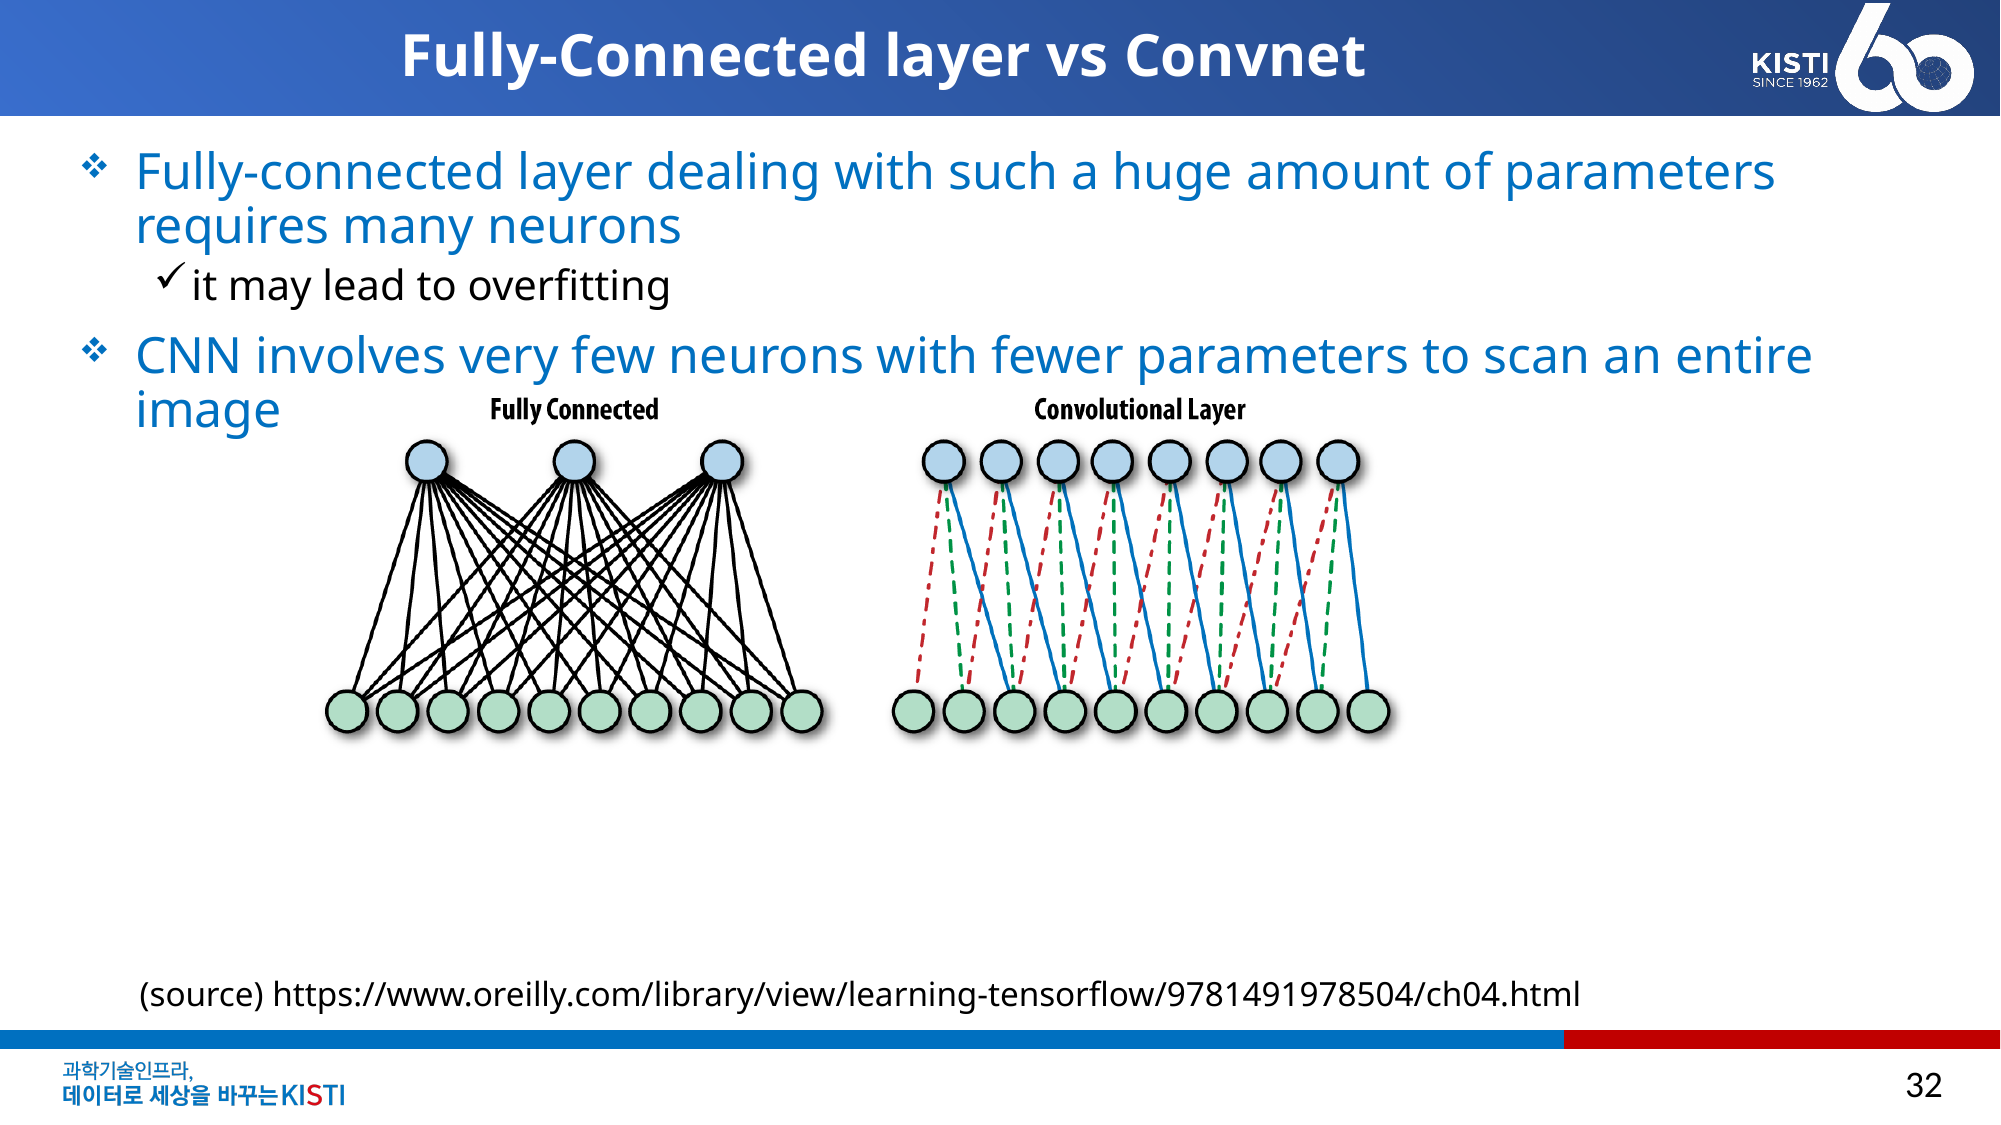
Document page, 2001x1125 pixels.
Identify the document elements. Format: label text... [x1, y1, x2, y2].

text_box (source) https://www.oreilly.com/library/view/learning-tensorflow/9781491978504/ch04.html [124, 965, 1925, 1020]
list Fully-connected layer dealing with such a huge amount of parameters requires many neurons it may lead to overfitting CNN involves very few neurons with fewer parameters to scan an entire image [63, 138, 1958, 983]
picture [63, 1061, 344, 1106]
title Fully-Connected layer vs Convnet [63, 0, 1720, 116]
slide_number 32 [1605, 1053, 1958, 1113]
picture [315, 393, 1410, 753]
picture [1753, 3, 1974, 112]
